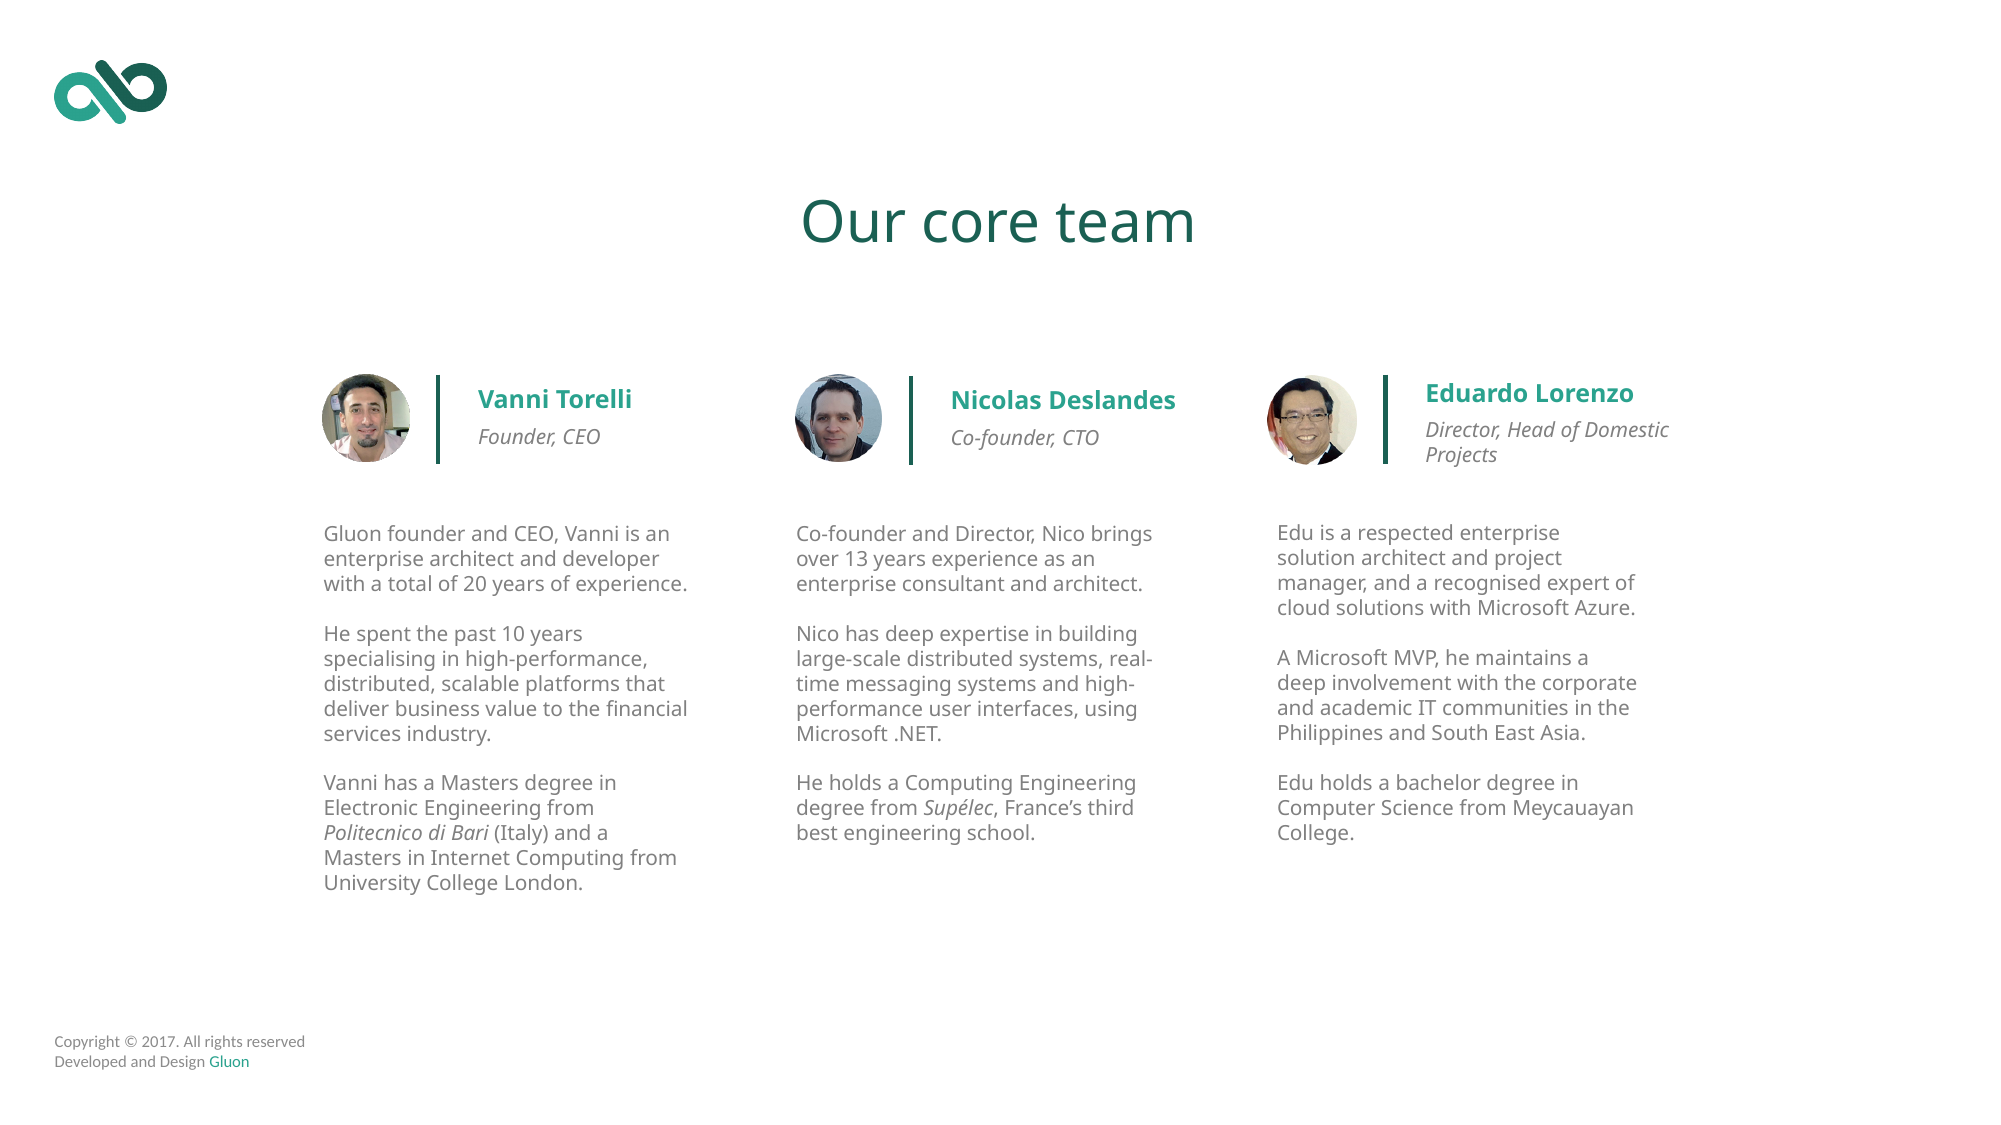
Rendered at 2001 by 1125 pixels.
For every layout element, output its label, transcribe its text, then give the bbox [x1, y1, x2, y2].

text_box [438, 374, 766, 464]
picture [54, 60, 167, 124]
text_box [910, 375, 1239, 465]
text_box Co-founder and Director, Nico brings over 13 years experience as an enterprise consultant and architect. Nico has deep expertise in building large-scale distributed systems, real-time messaging systems and high-performance user interfaces, using Microsoft .NET. He holds a Computing Engineering degree from Supélec, France’s third best engineering school. [781, 512, 1178, 853]
picture [1267, 375, 1357, 465]
text_box Our core team [800, 184, 1200, 255]
picture [322, 374, 410, 462]
picture [794, 374, 882, 462]
footer Copyright © 2017. All rights reserved Developed and Design Gluon [39, 1018, 327, 1078]
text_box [1385, 374, 1714, 468]
text_box Gluon founder and CEO, Vanni is an enterprise architect and developer with a total of 20 years of experience. He spent the past 10 years specialising in high-performance, distributed, scalable platforms that deliver business value to the financial services industry. Vanni has a Masters degree in Electronic Engineering from Politecnico di Bari (Italy) and a Masters in Internet Computing from University College London. [308, 512, 705, 903]
text_box Edu is a respected enterprise solution architect and project manager, and a recognised expert of cloud solutions with Microsoft Azure. A Microsoft MVP, he maintains a deep involvement with the corporate and academic IT communities in the Philippines and South East Asia. Edu holds a bachelor degree in Computer Science from Meycauayan College. [1262, 512, 1659, 852]
